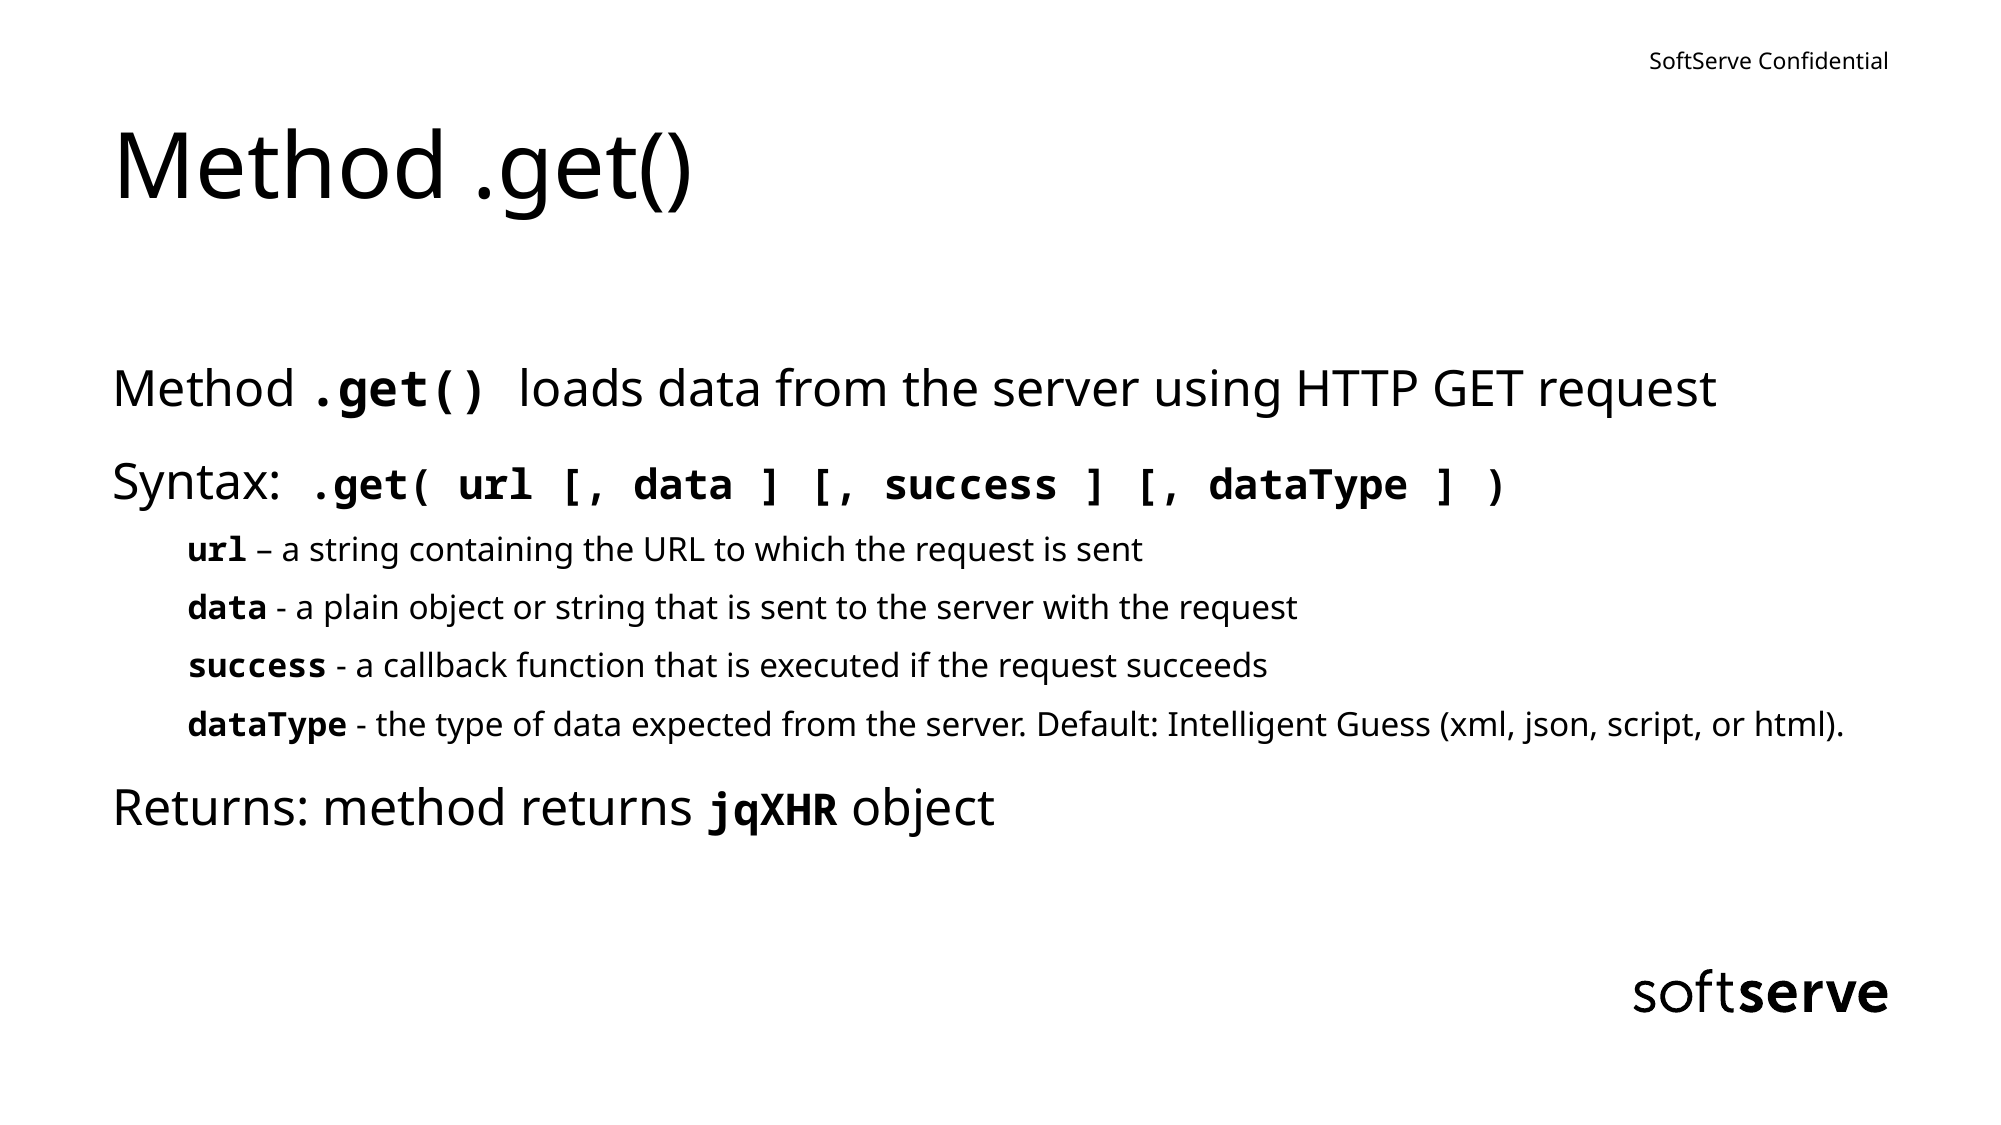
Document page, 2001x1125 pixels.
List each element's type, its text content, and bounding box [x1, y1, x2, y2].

list Method .get() loads data from the server using HTTP GET request Syntax: .get( url [, data ] [, success ] [, dataType ] ) url – a string containing the URL to which the request is sent data - a plain object or string that is sent to the server with the request success - a callback function that is executed if the request succeeds dataType - the type of data expected from the server. Default: Intelligent Guess (xml, json, script, or html). Returns: method returns jqXHR object [112, 337, 1888, 900]
title Method .get() [112, 112, 1888, 225]
